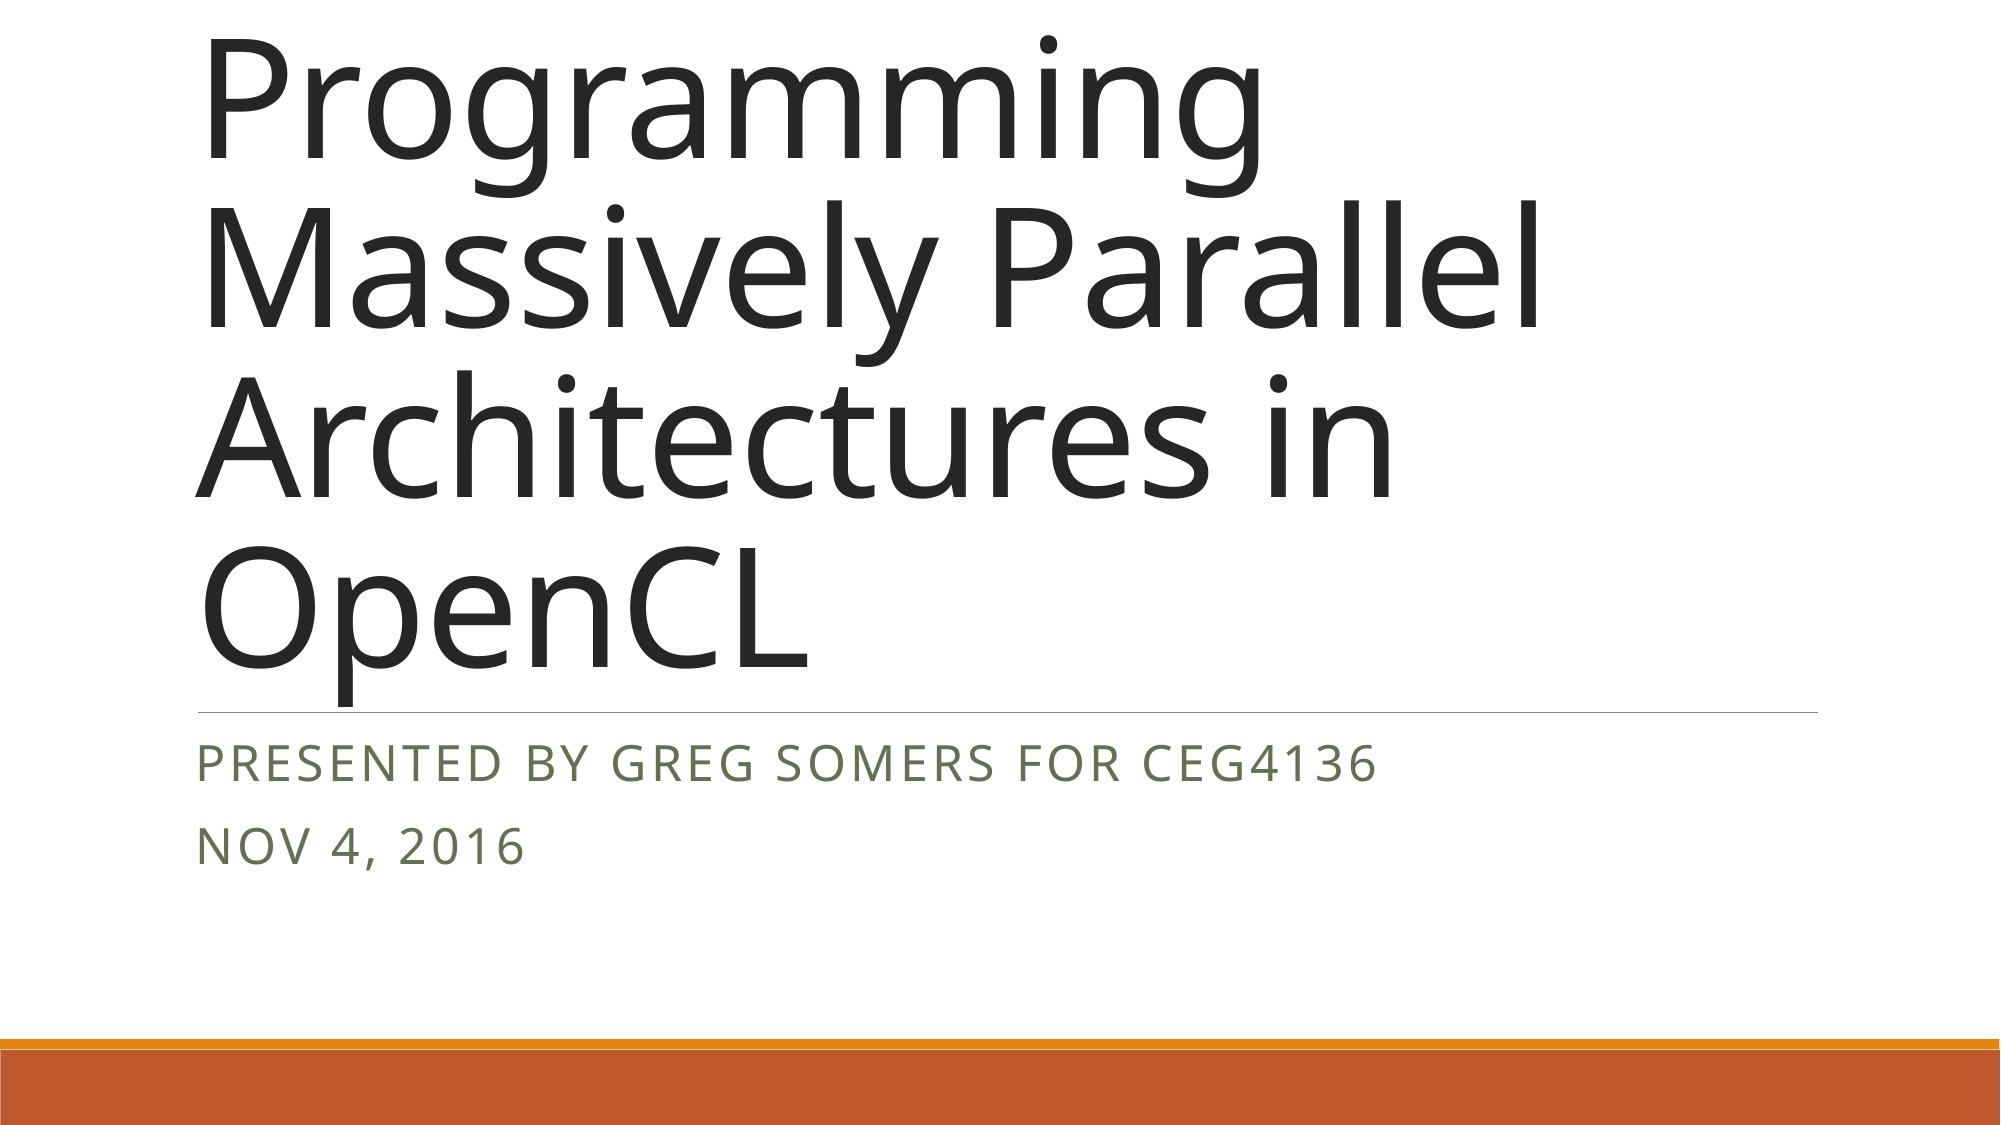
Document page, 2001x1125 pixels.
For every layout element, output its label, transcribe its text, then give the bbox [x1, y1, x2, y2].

subtitle Presented By Greg Somers for CEG4136 Nov 4, 2016 [180, 730, 1831, 919]
title Programming Massively Parallel Architectures in OpenCL [180, 124, 1830, 710]
